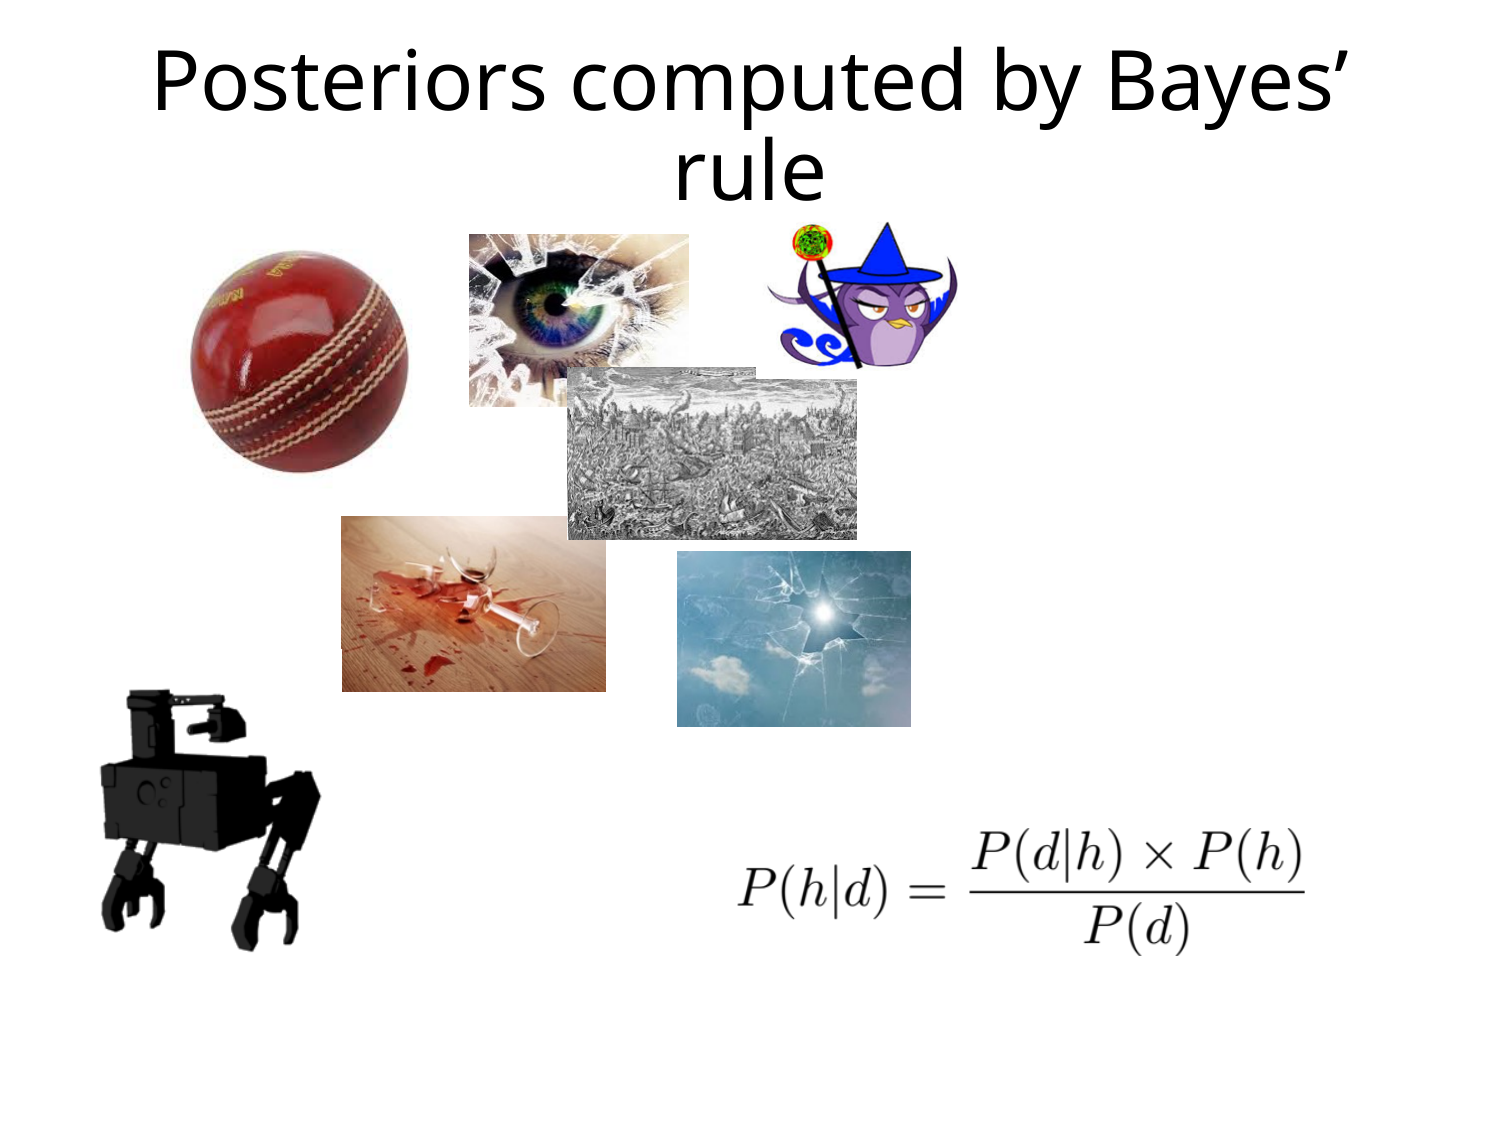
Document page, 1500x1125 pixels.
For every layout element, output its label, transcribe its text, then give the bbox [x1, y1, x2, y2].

title Posteriors computed by Bayes’ rule [103, 59, 1397, 198]
picture [77, 215, 975, 979]
picture [736, 827, 1305, 956]
picture [153, 229, 446, 496]
picture [677, 551, 911, 727]
